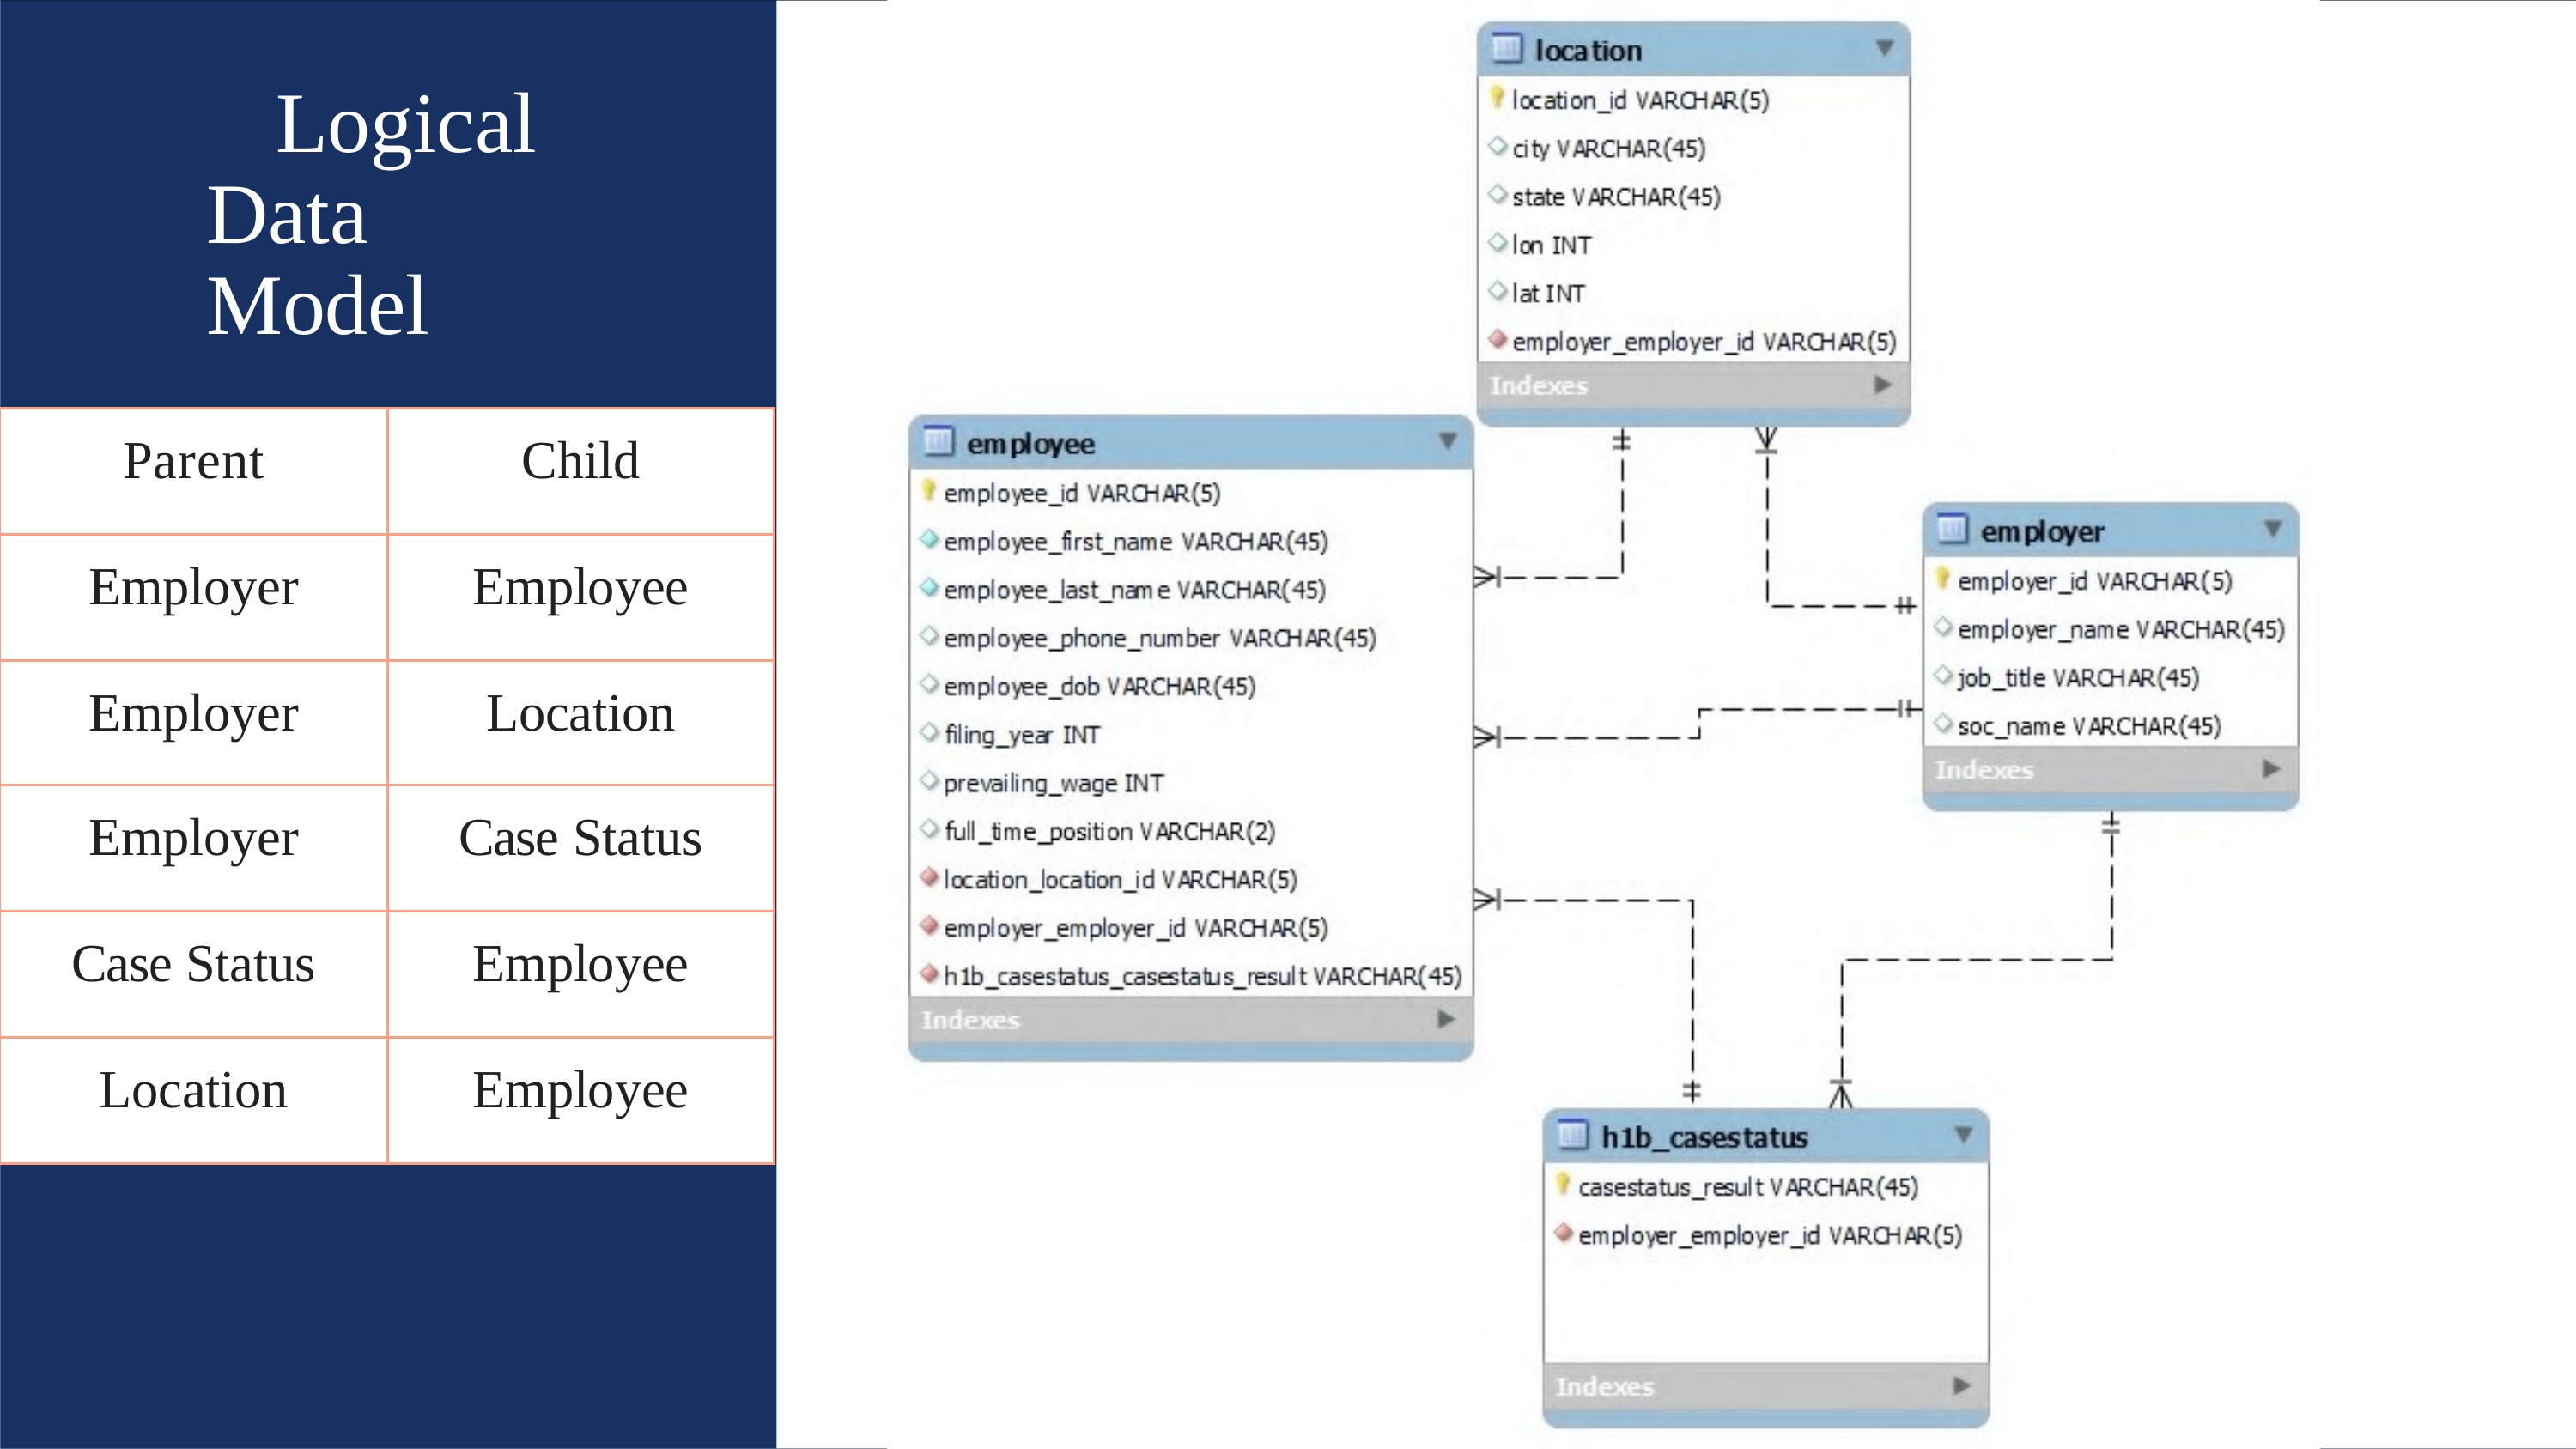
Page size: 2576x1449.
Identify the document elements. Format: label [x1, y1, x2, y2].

text_box [776, 0, 2576, 1449]
picture [0, 0, 776, 1449]
